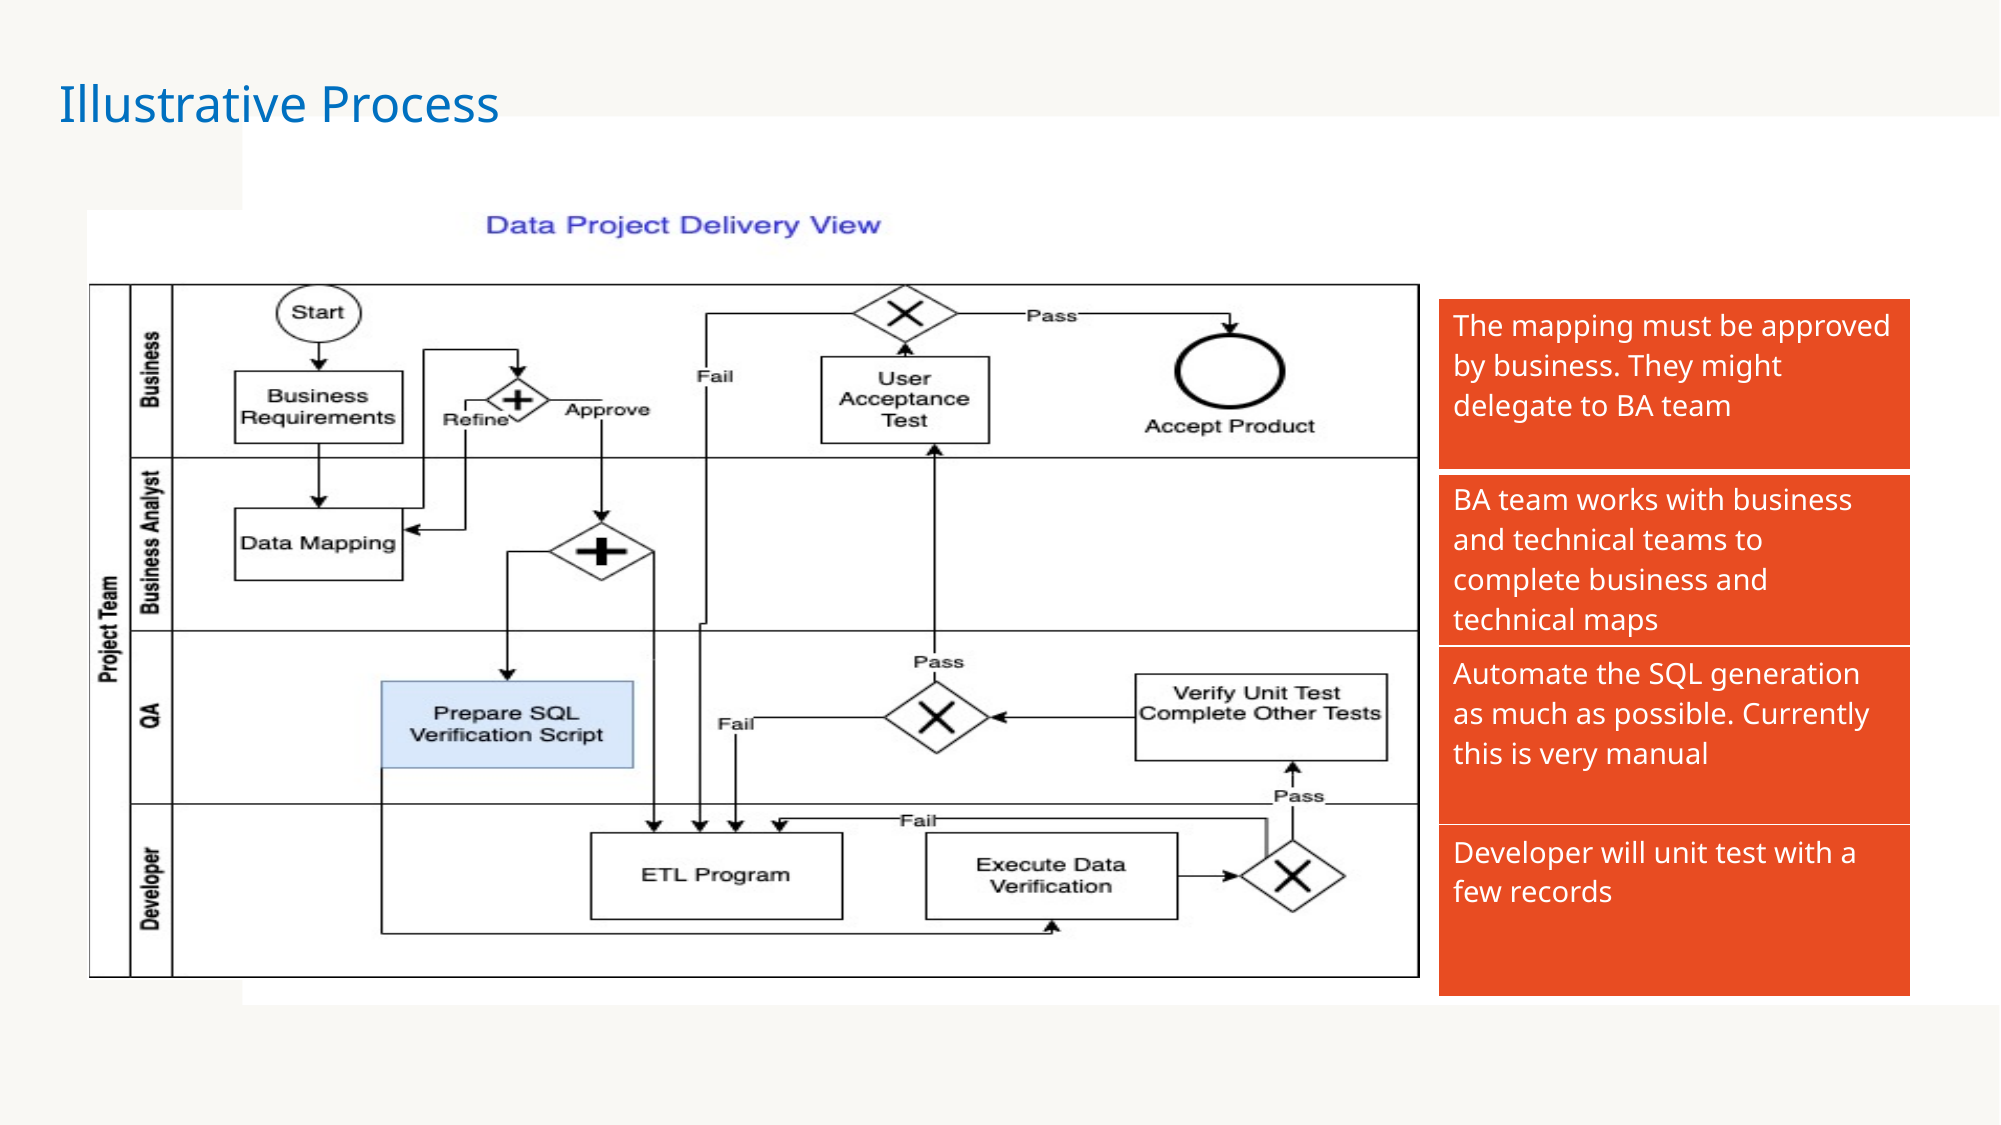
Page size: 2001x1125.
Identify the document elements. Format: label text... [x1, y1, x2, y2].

table_header The mapping must be approved by business. They might delegate to BA team [1439, 299, 1910, 469]
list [88, 212, 1420, 978]
title Illustrative Process [44, 51, 1774, 162]
table_cell BA team works with business and technical teams to complete business and technical maps [1439, 475, 1910, 645]
table_cell Automate the SQL generation as much as possible. Currently this is very manual [1439, 647, 1910, 824]
table_cell Developer will unit test with a few records [1439, 825, 1910, 996]
